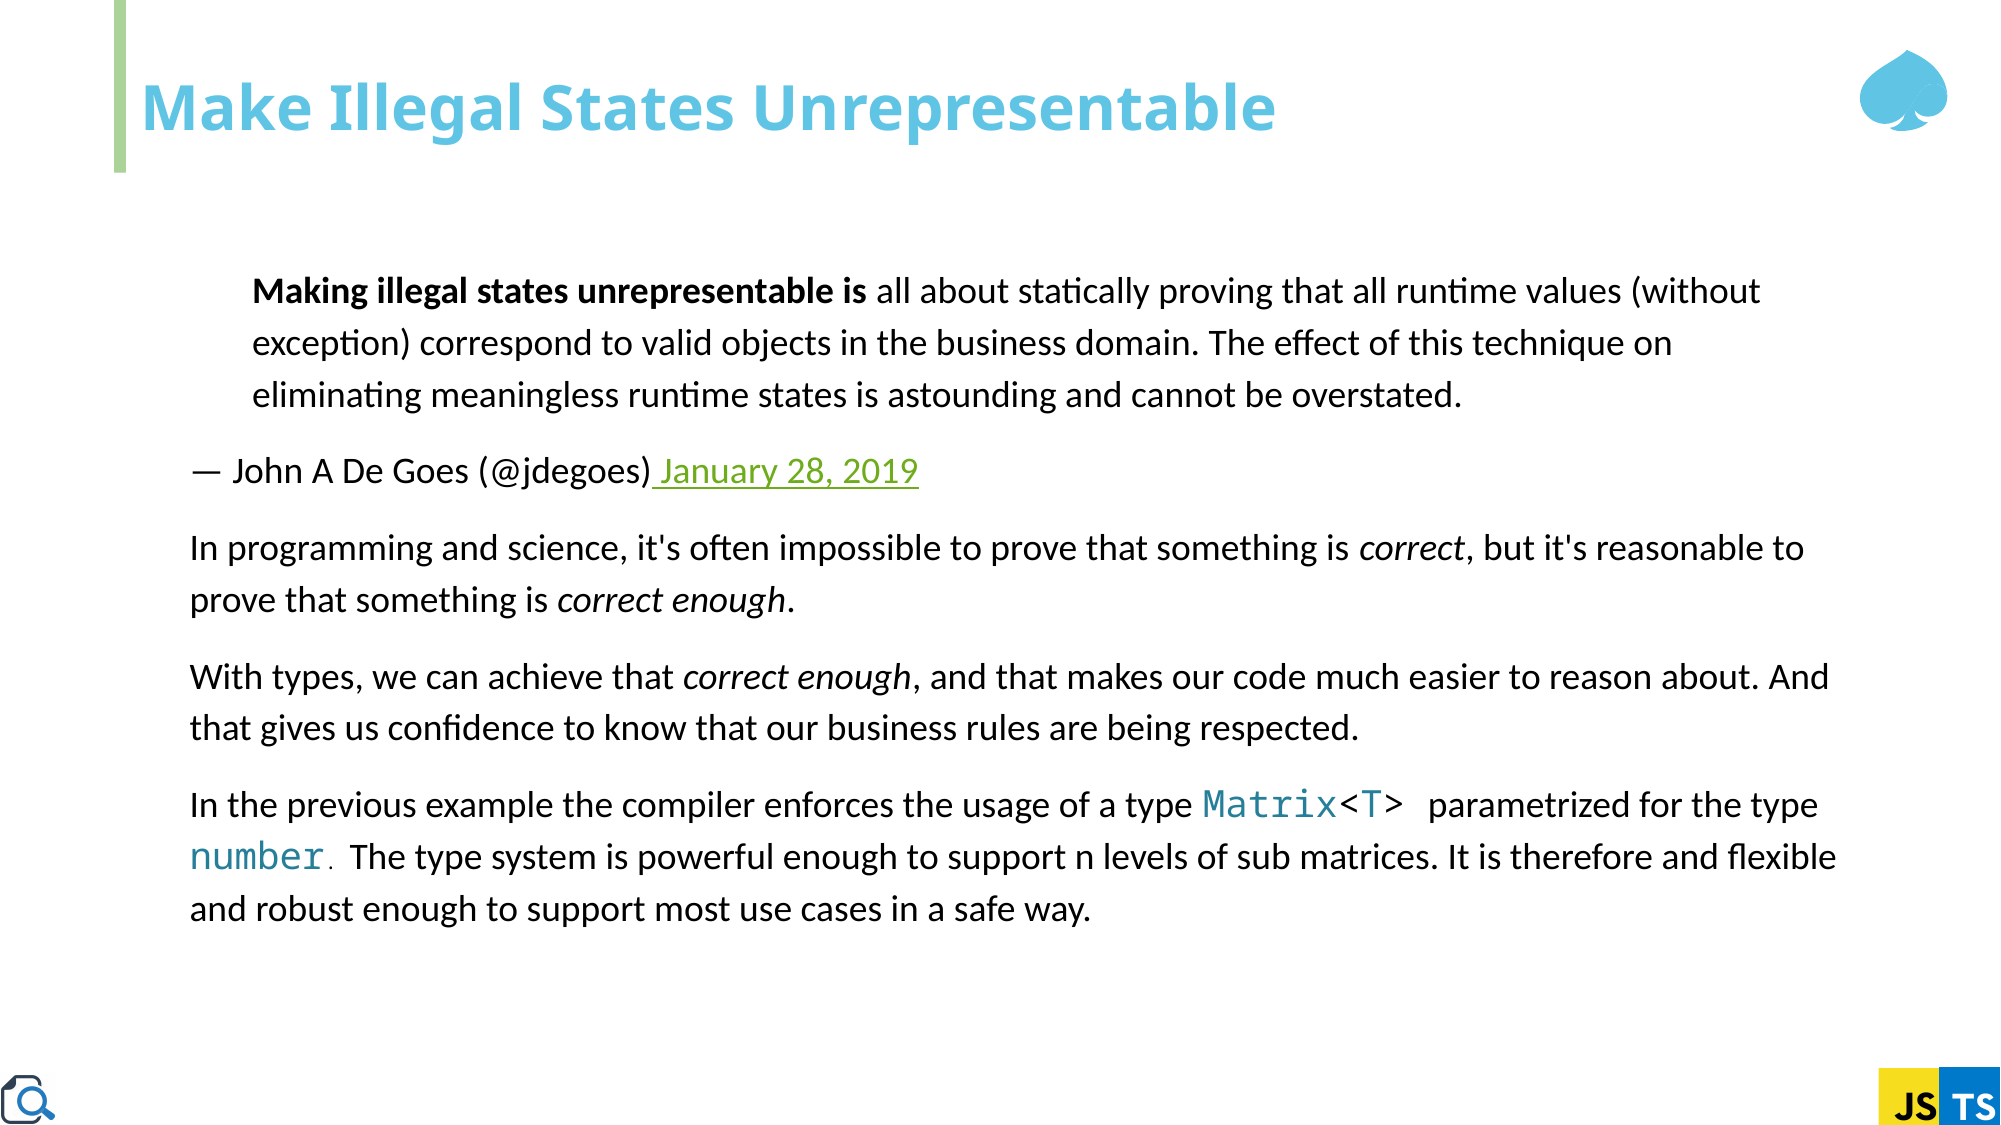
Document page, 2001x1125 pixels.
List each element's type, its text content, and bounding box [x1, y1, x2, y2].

picture [0, 1073, 57, 1125]
title Make Illegal States Unrepresentable [140, 60, 1396, 143]
text_box Making illegal states unrepresentable is all about statically proving that all runtime values (without exception) correspond to valid objects in the business domain. The effect of this technique on eliminating meaningless runtime states is astounding and cannot be overstated. — John A De Goes (@jdegoes) January 28, 2019 In programming and science, it's often impossible to prove that something is correct, but it's reasonable to prove that something is correct enough. With types, we can achieve that correct enough, and that makes our code much easier to reason about. And that gives us confidence to know that our business rules are being respected. In the previous example the compiler enforces the usage of a type Matrix<T> parametrized for the type number. The type system is powerful enough to support n levels of sub matrices. It is therefore and flexible and robust enough to support most use cases in a safe way. [174, 244, 1873, 1035]
picture [1878, 1067, 2000, 1125]
